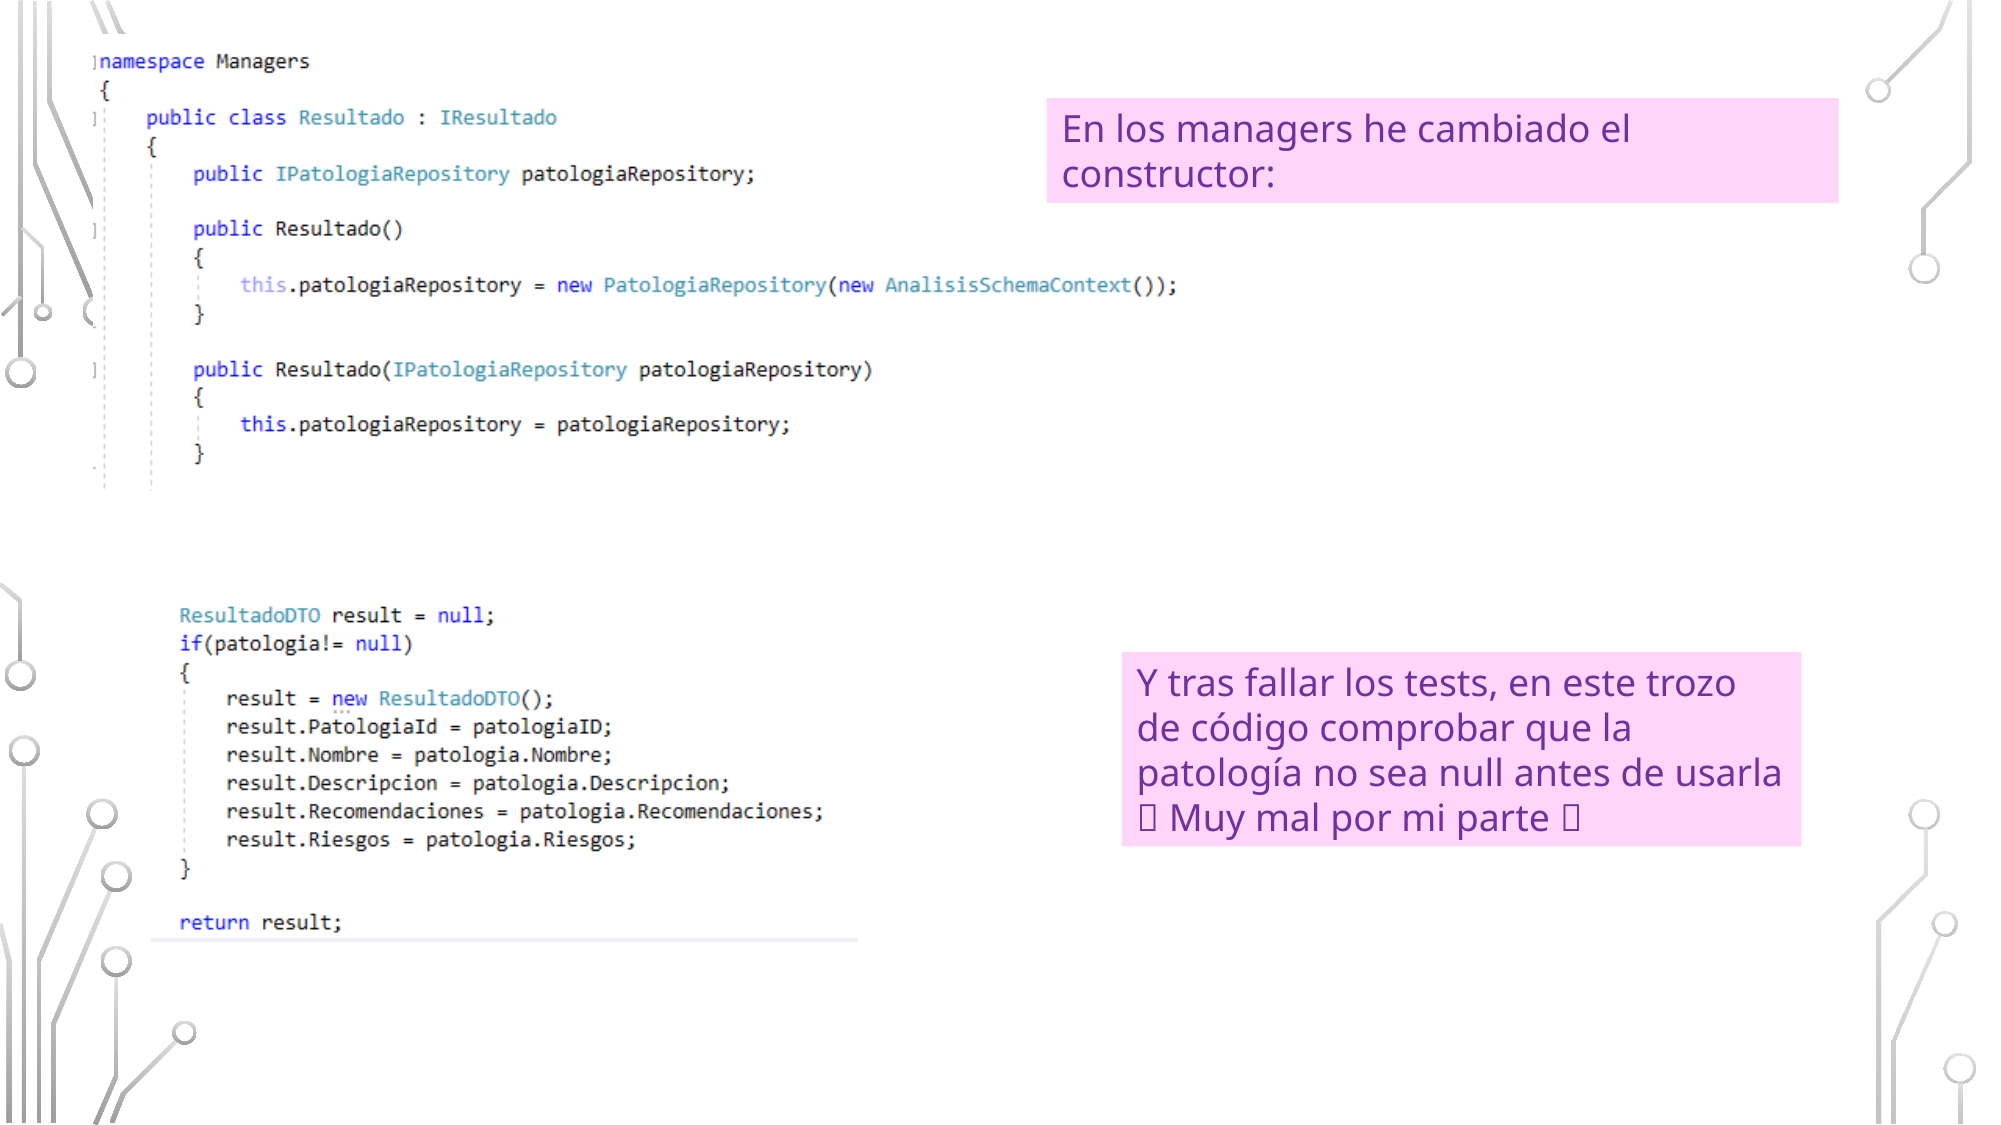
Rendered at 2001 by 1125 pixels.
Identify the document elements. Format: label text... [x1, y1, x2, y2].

picture [92, 34, 1289, 491]
text_box Y tras fallar los tests, en este trozo de código comprobar que la patología no sea null antes de usarla  Muy mal por mi parte  [1121, 651, 1802, 847]
picture [151, 596, 858, 947]
text_box En los managers he cambiado el constructor: [1289, 98, 1839, 203]
